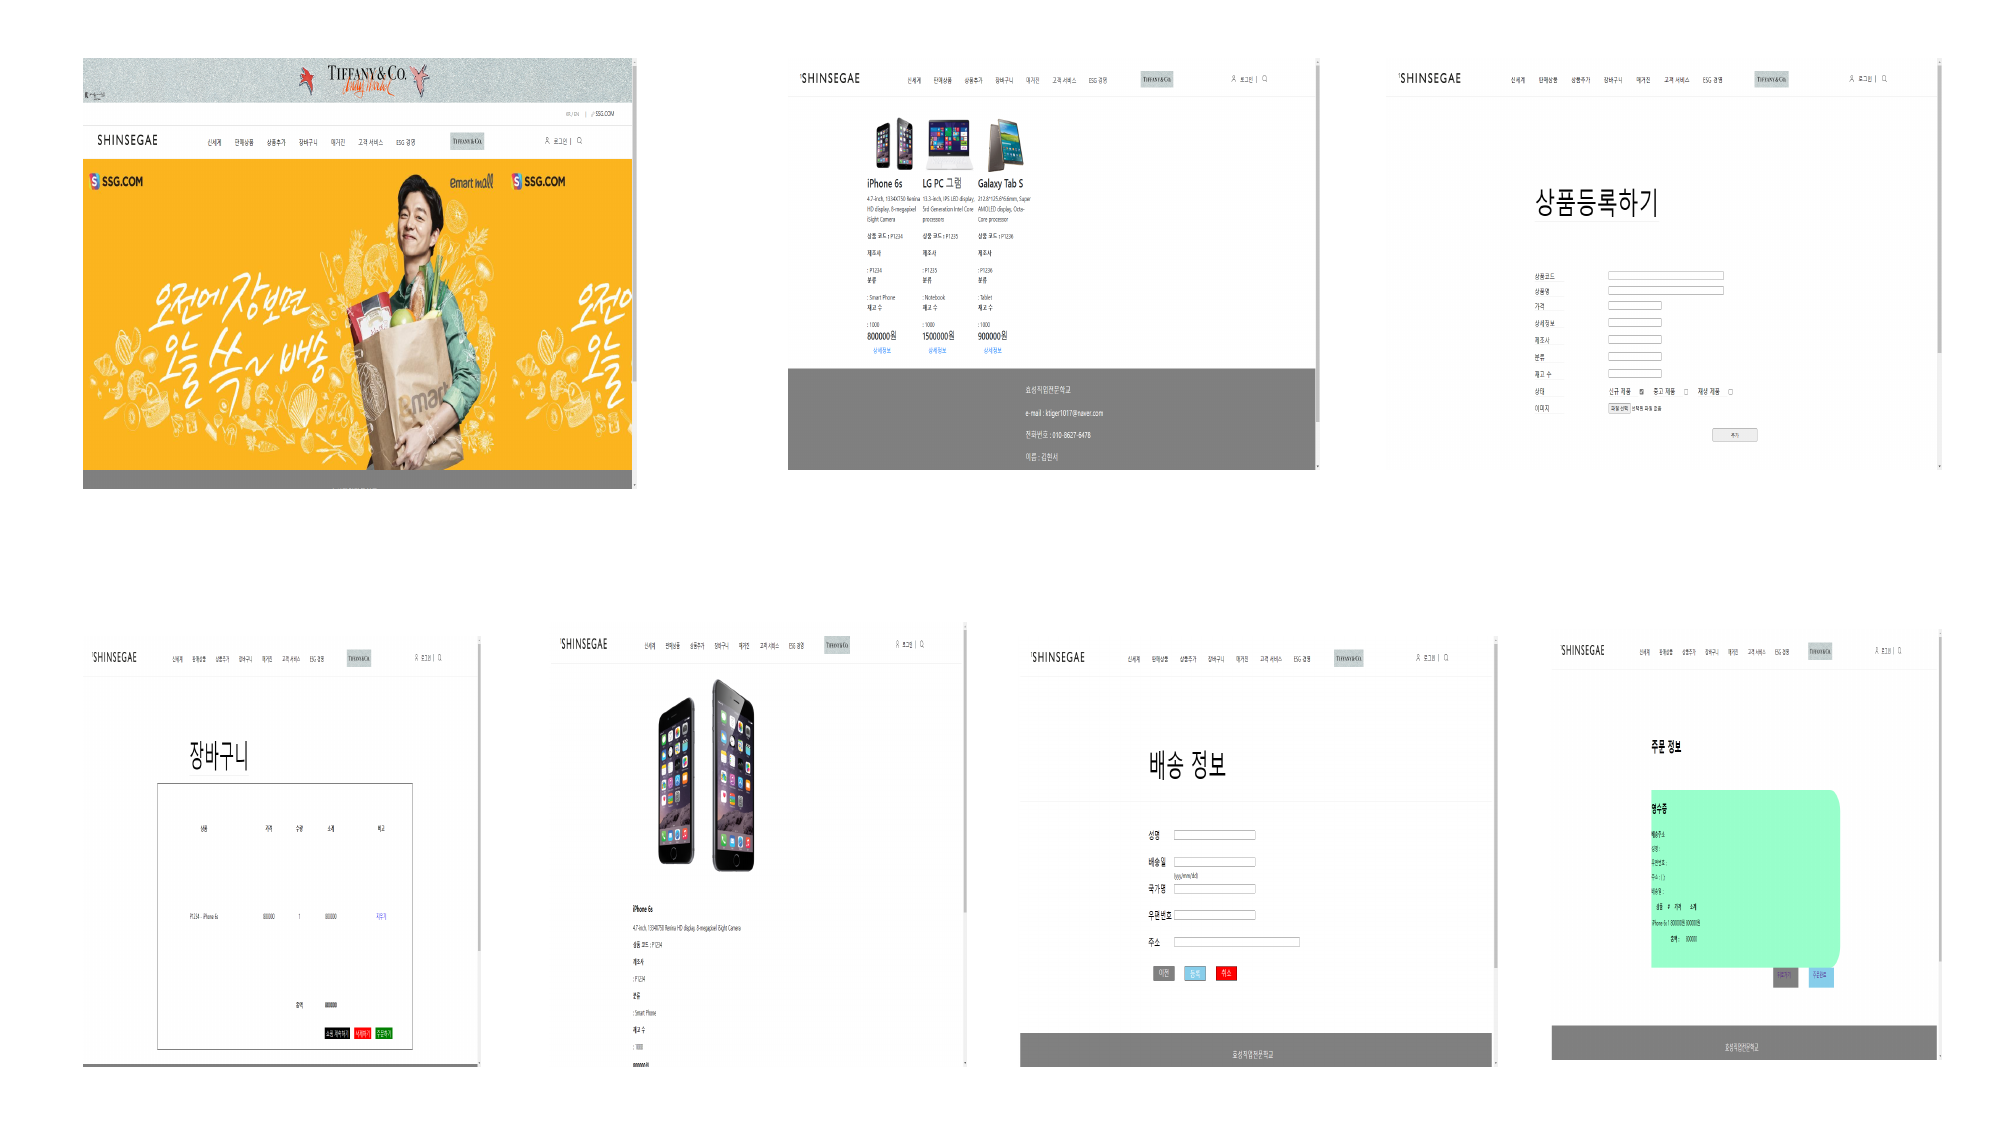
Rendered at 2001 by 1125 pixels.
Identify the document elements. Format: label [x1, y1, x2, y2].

picture [788, 58, 1320, 470]
picture [1386, 58, 1942, 470]
picture [549, 622, 967, 1067]
picture [83, 58, 637, 489]
picture [1549, 629, 1942, 1060]
picture [83, 636, 481, 1067]
picture [1018, 636, 1498, 1067]
